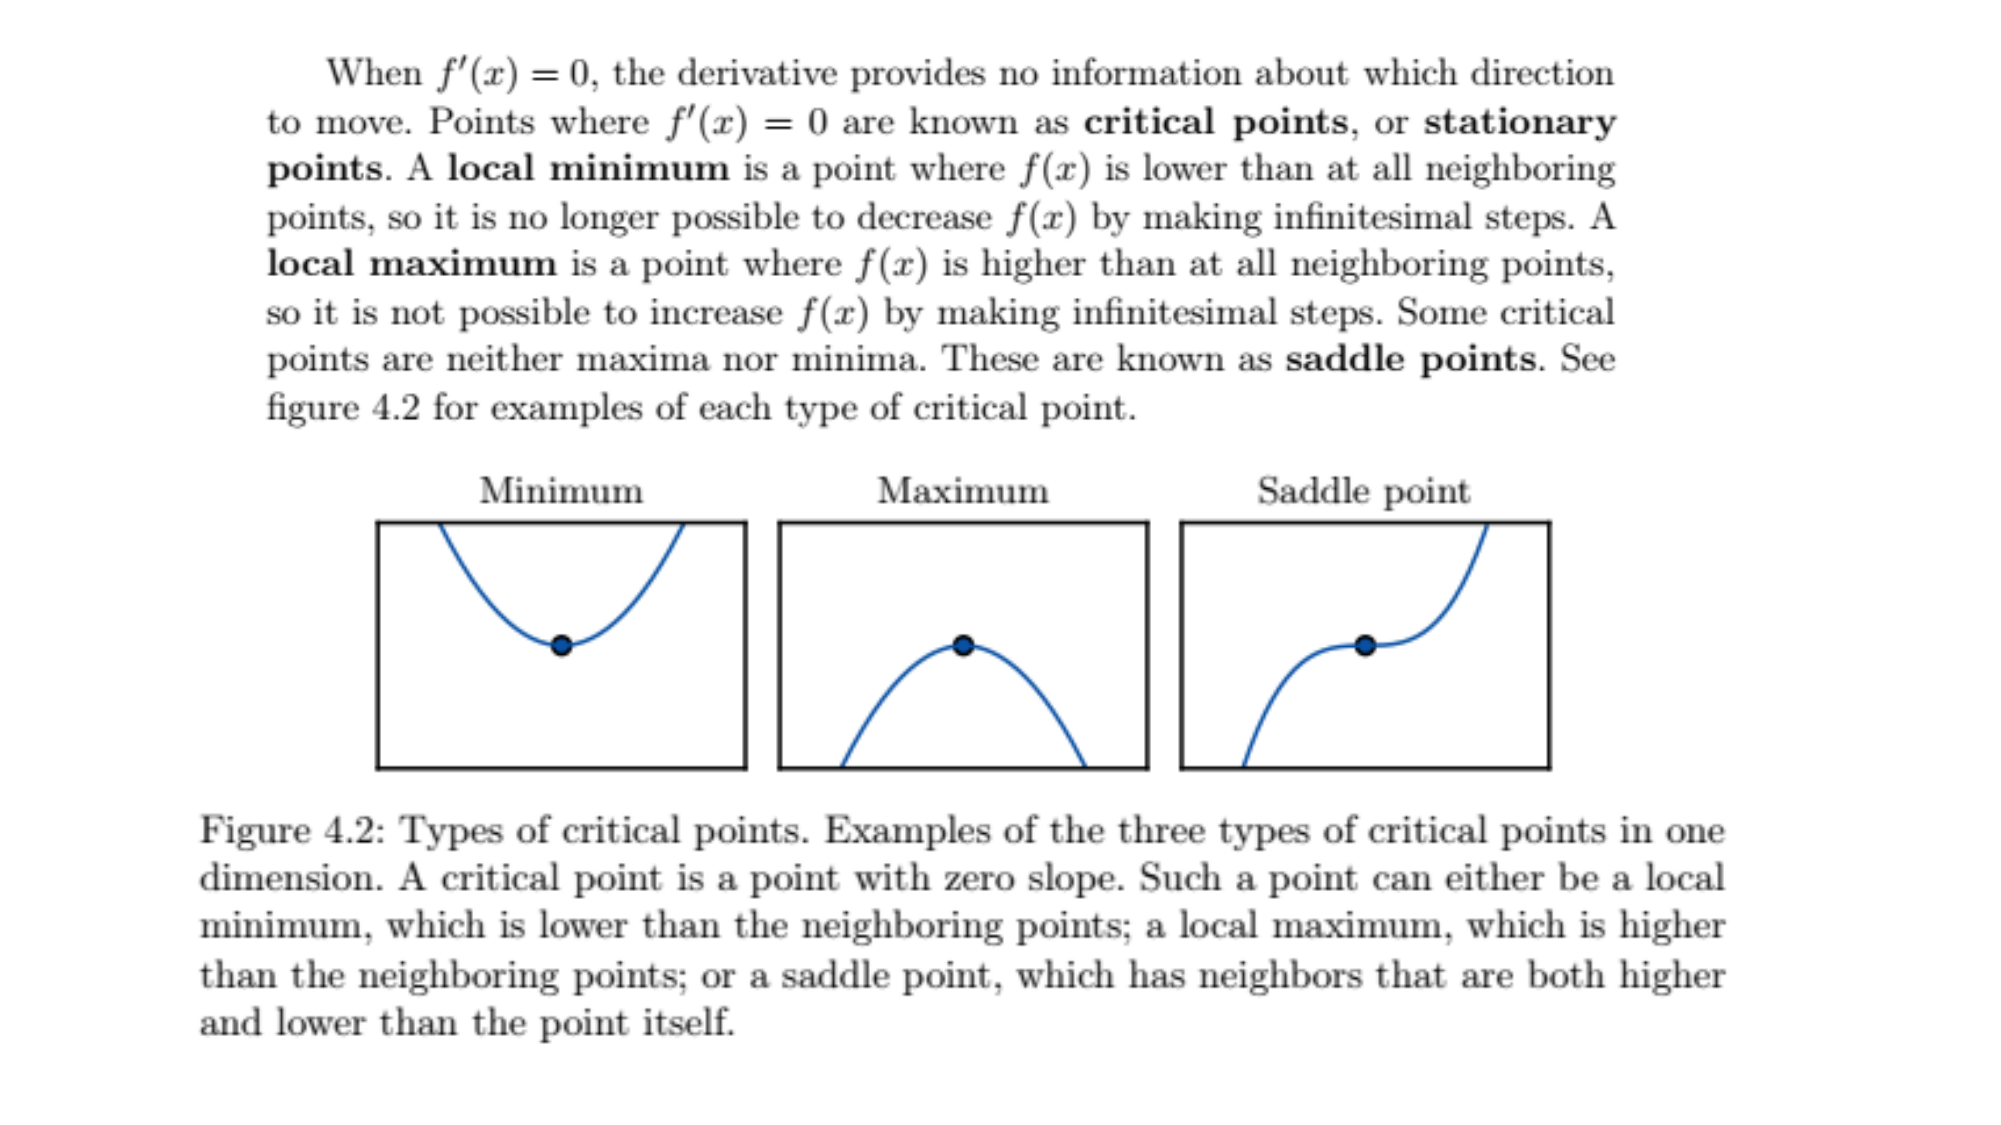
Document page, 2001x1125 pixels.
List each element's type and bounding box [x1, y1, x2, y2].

picture [240, 39, 1634, 441]
picture [168, 459, 1745, 1049]
